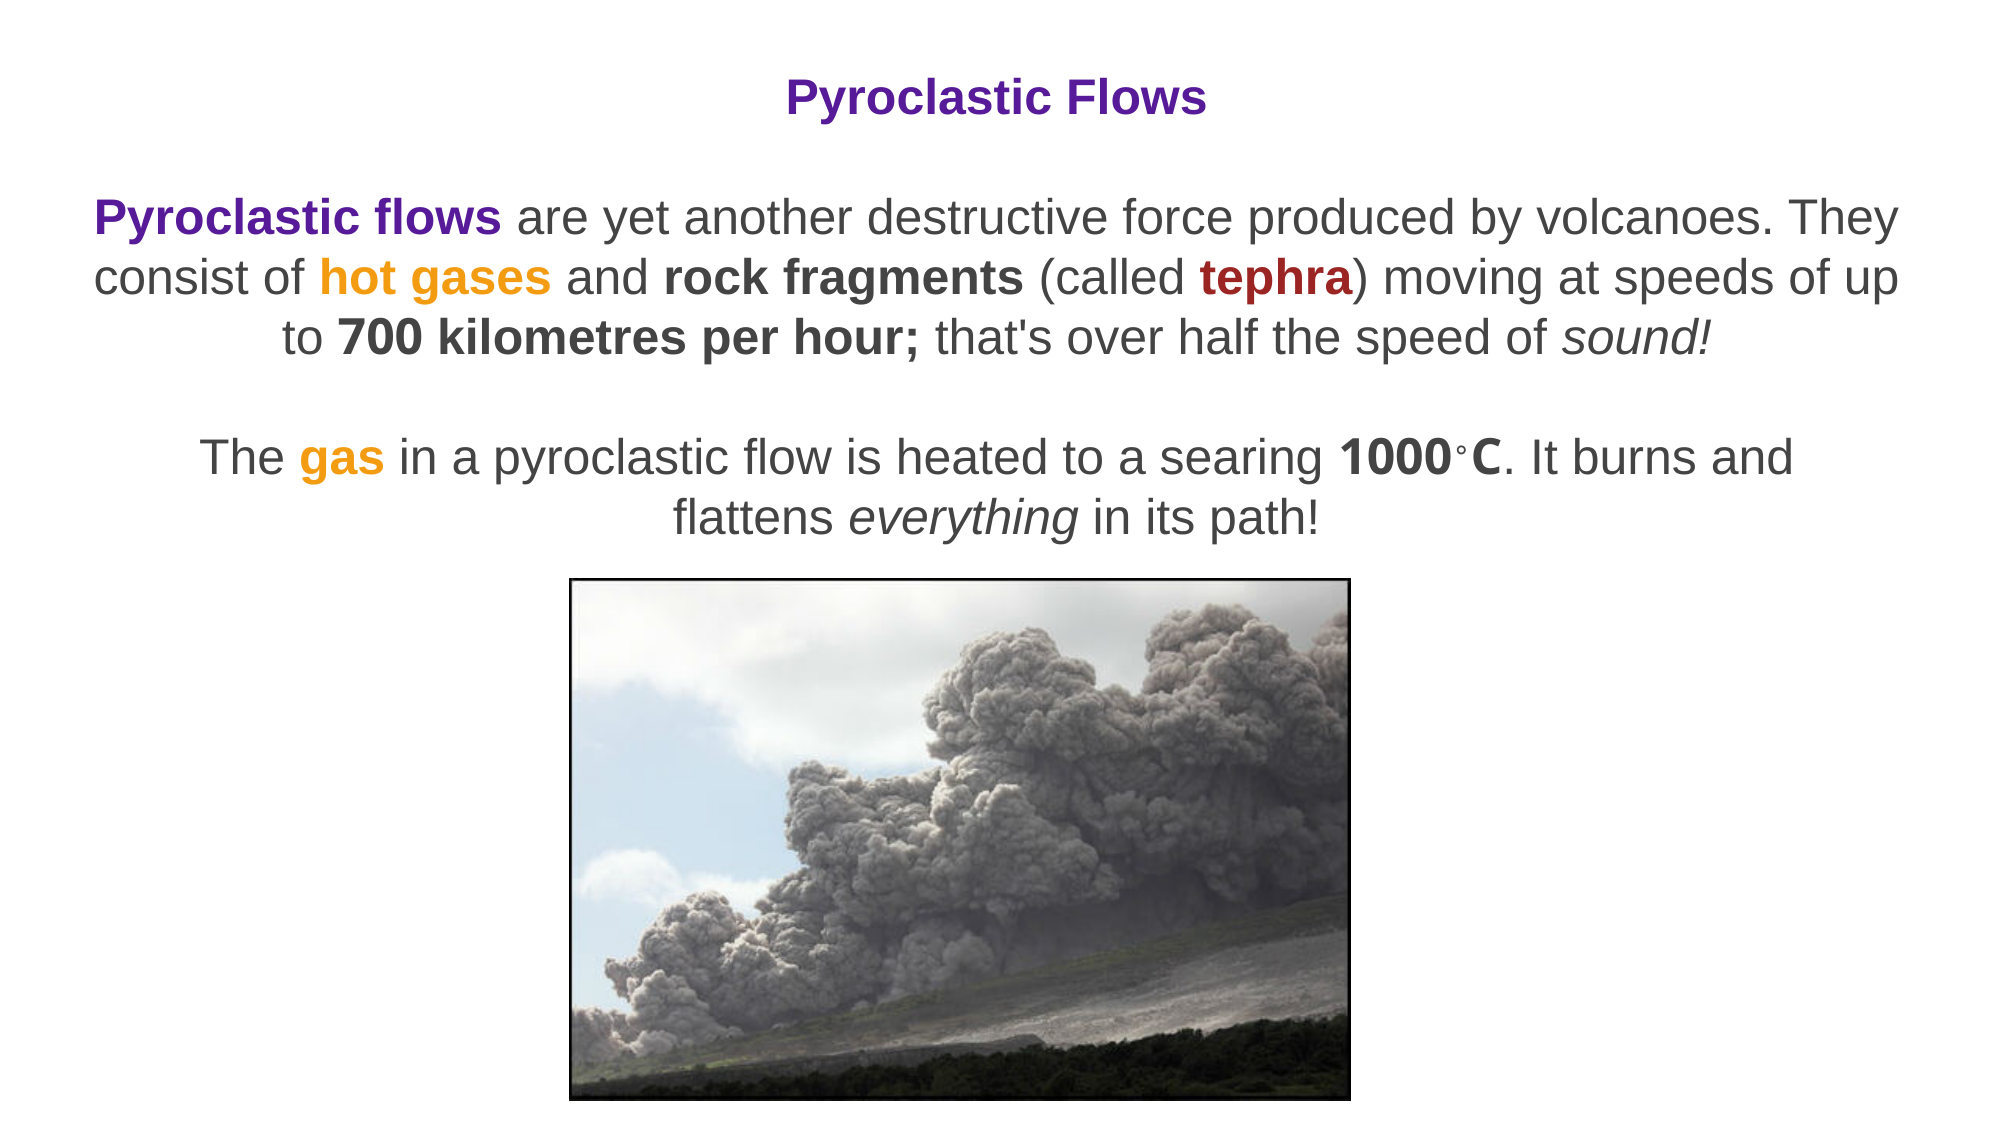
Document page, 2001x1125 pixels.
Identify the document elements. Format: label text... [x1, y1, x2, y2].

text_box Pyroclastic Flows Pyroclastic flows are yet another destructive force produced by volcanoes. They consist of hot gases and rock fragments (called tephra) moving at speeds of up to 700 kilometres per hour; that's over half the speed of sound! The gas in a pyroclastic flow is heated to a searing 1000∘C. It burns and flattens everything in its path! [41, 57, 1953, 552]
picture [569, 578, 1351, 1101]
